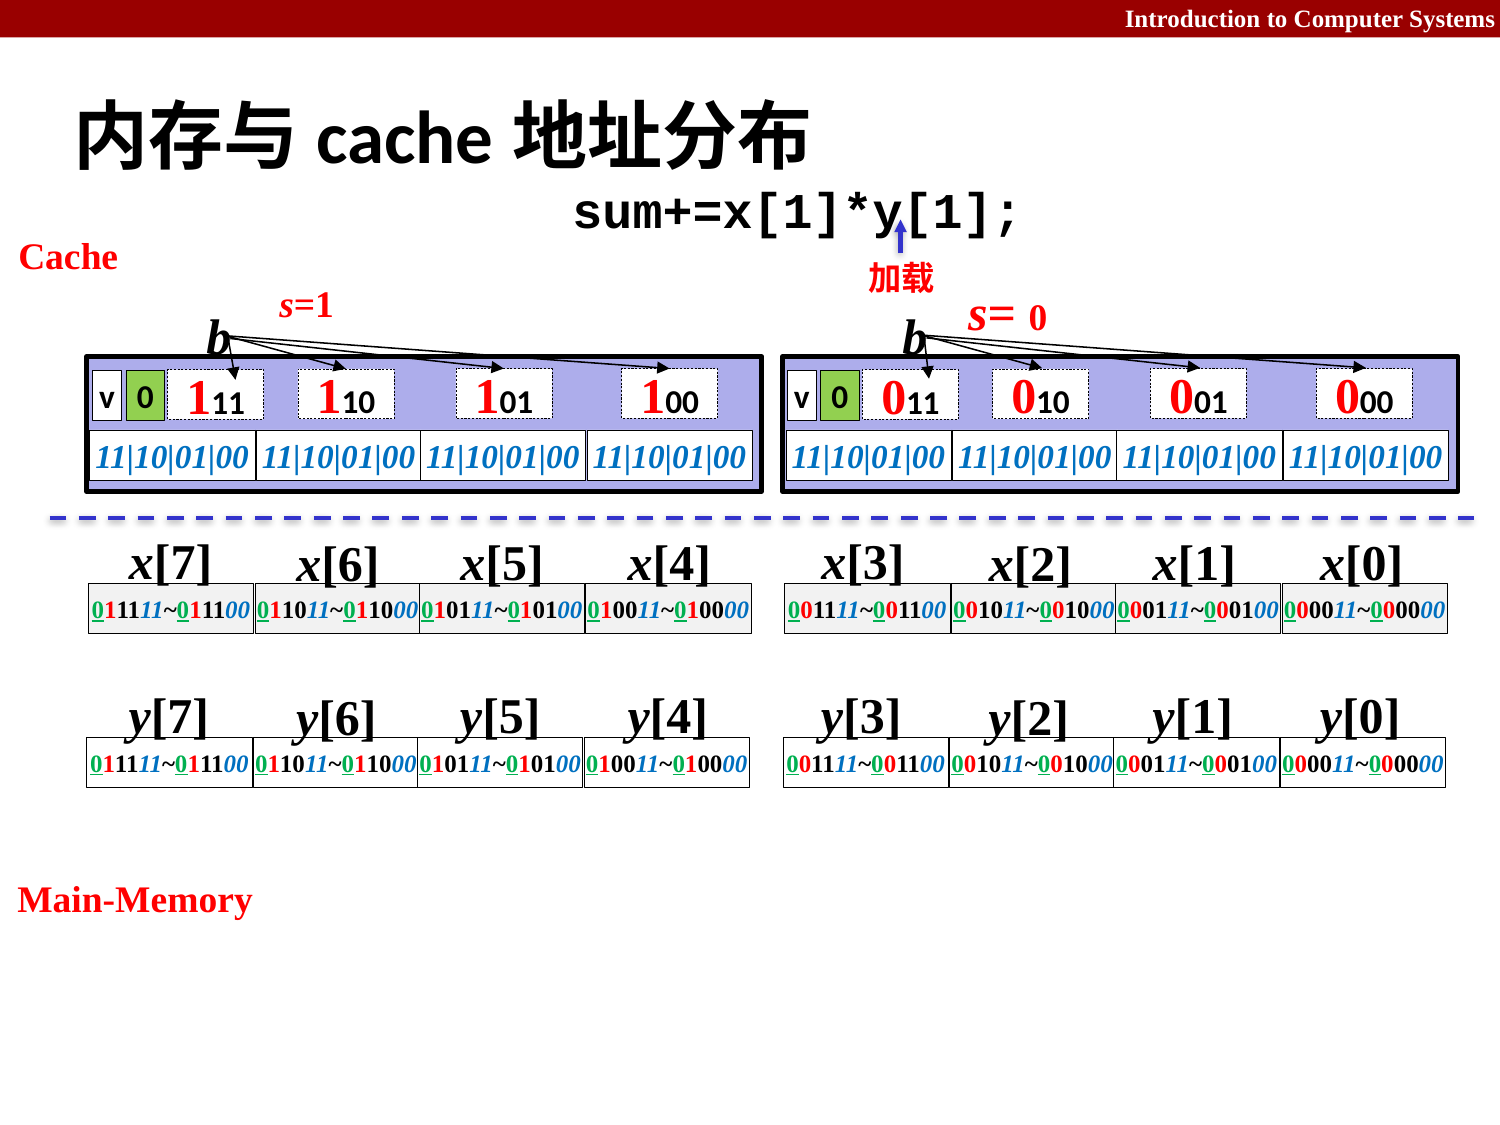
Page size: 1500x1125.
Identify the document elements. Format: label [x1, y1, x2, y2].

text_box [253, 676, 750, 788]
text_box [3, 224, 134, 284]
text_box [2, 868, 268, 928]
text_box [784, 522, 950, 634]
text_box [86, 297, 762, 492]
text_box [264, 273, 349, 333]
text_box [86, 676, 252, 788]
title [58, 71, 1305, 197]
text_box [951, 522, 1448, 634]
text_box [88, 522, 752, 634]
text_box [782, 676, 1446, 788]
text_box [557, 171, 1459, 492]
